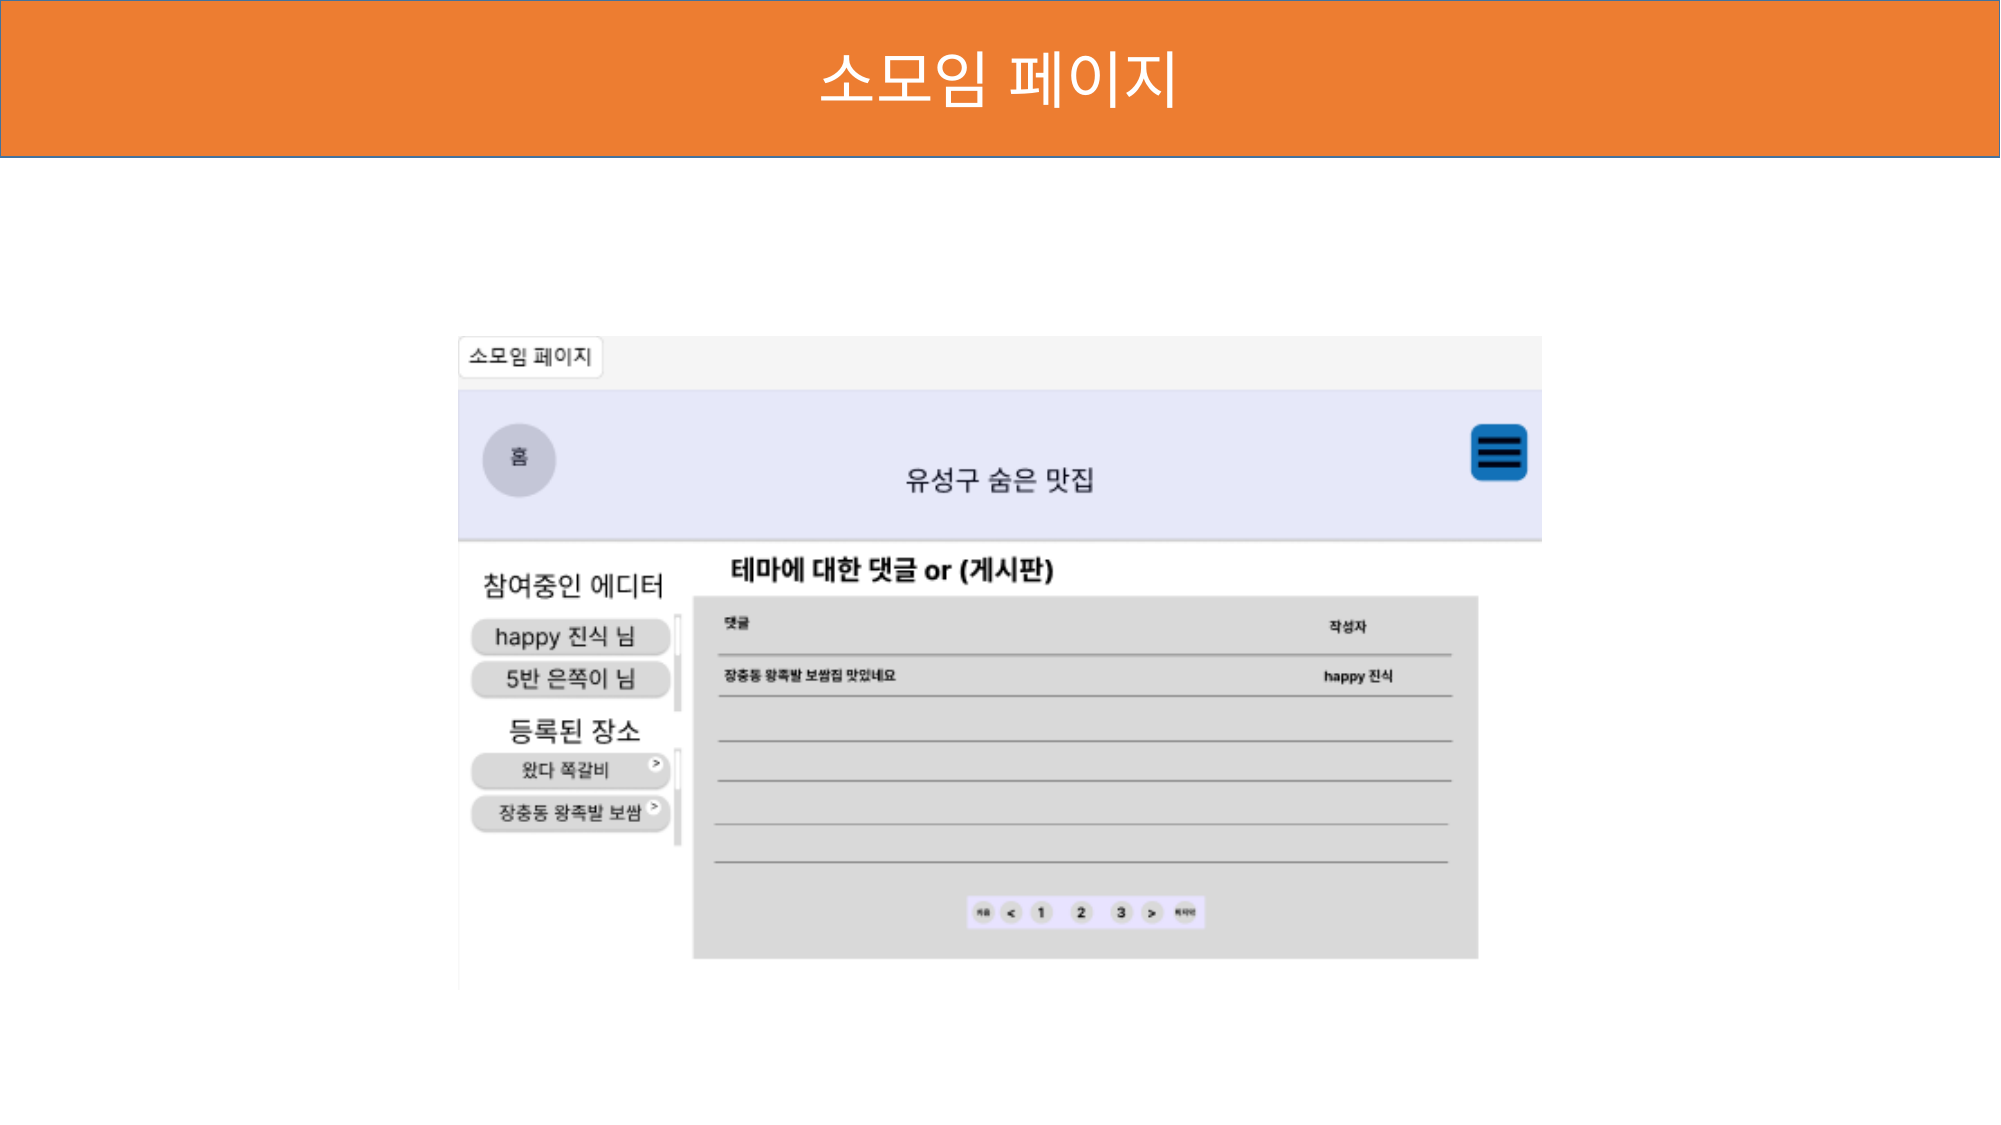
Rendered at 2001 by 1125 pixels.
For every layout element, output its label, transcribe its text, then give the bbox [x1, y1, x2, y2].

picture [458, 336, 1542, 990]
text_box 소모임 페이지 [0, 0, 2000, 158]
